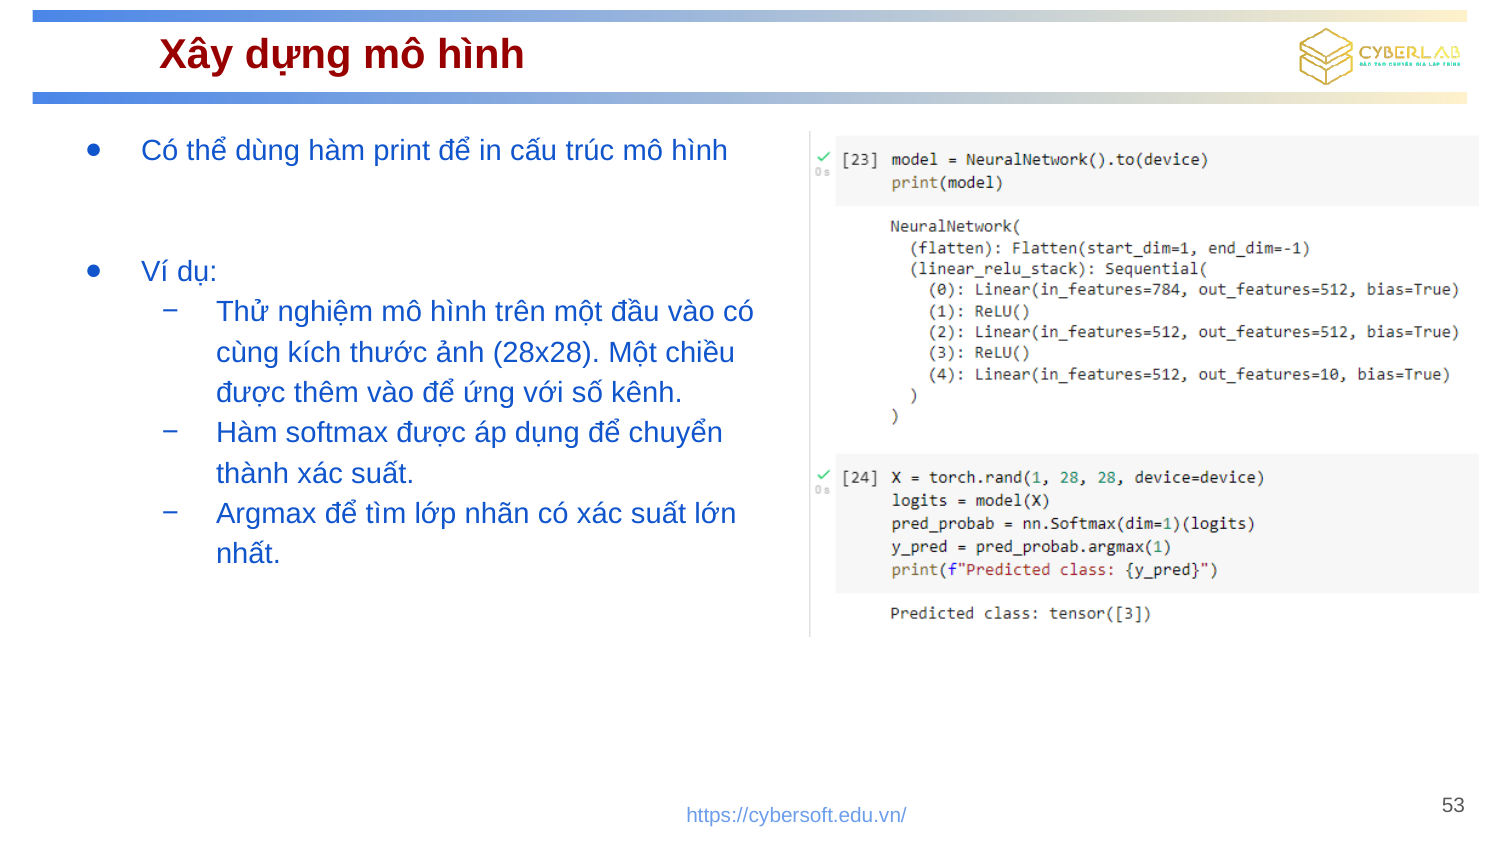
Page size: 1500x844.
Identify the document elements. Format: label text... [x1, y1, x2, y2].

list Có thể dùng hàm print để in cấu trúc mô hình Ví dụ: Thử nghiệm mô hình trên một đầu vào có cùng kích thước ảnh (28x28). Một chiều được thêm vào để ứng với số kênh. Hàm softmax được áp dụng để chuyển thành xác suất. Argmax để tìm lớp nhãn có xác suất lớn nhất. [51, 111, 809, 762]
picture [807, 131, 1479, 638]
slide_number 53 [1389, 782, 1480, 830]
title Xây dựng mô hình [144, 12, 1449, 93]
picture [1449, 28, 1468, 85]
